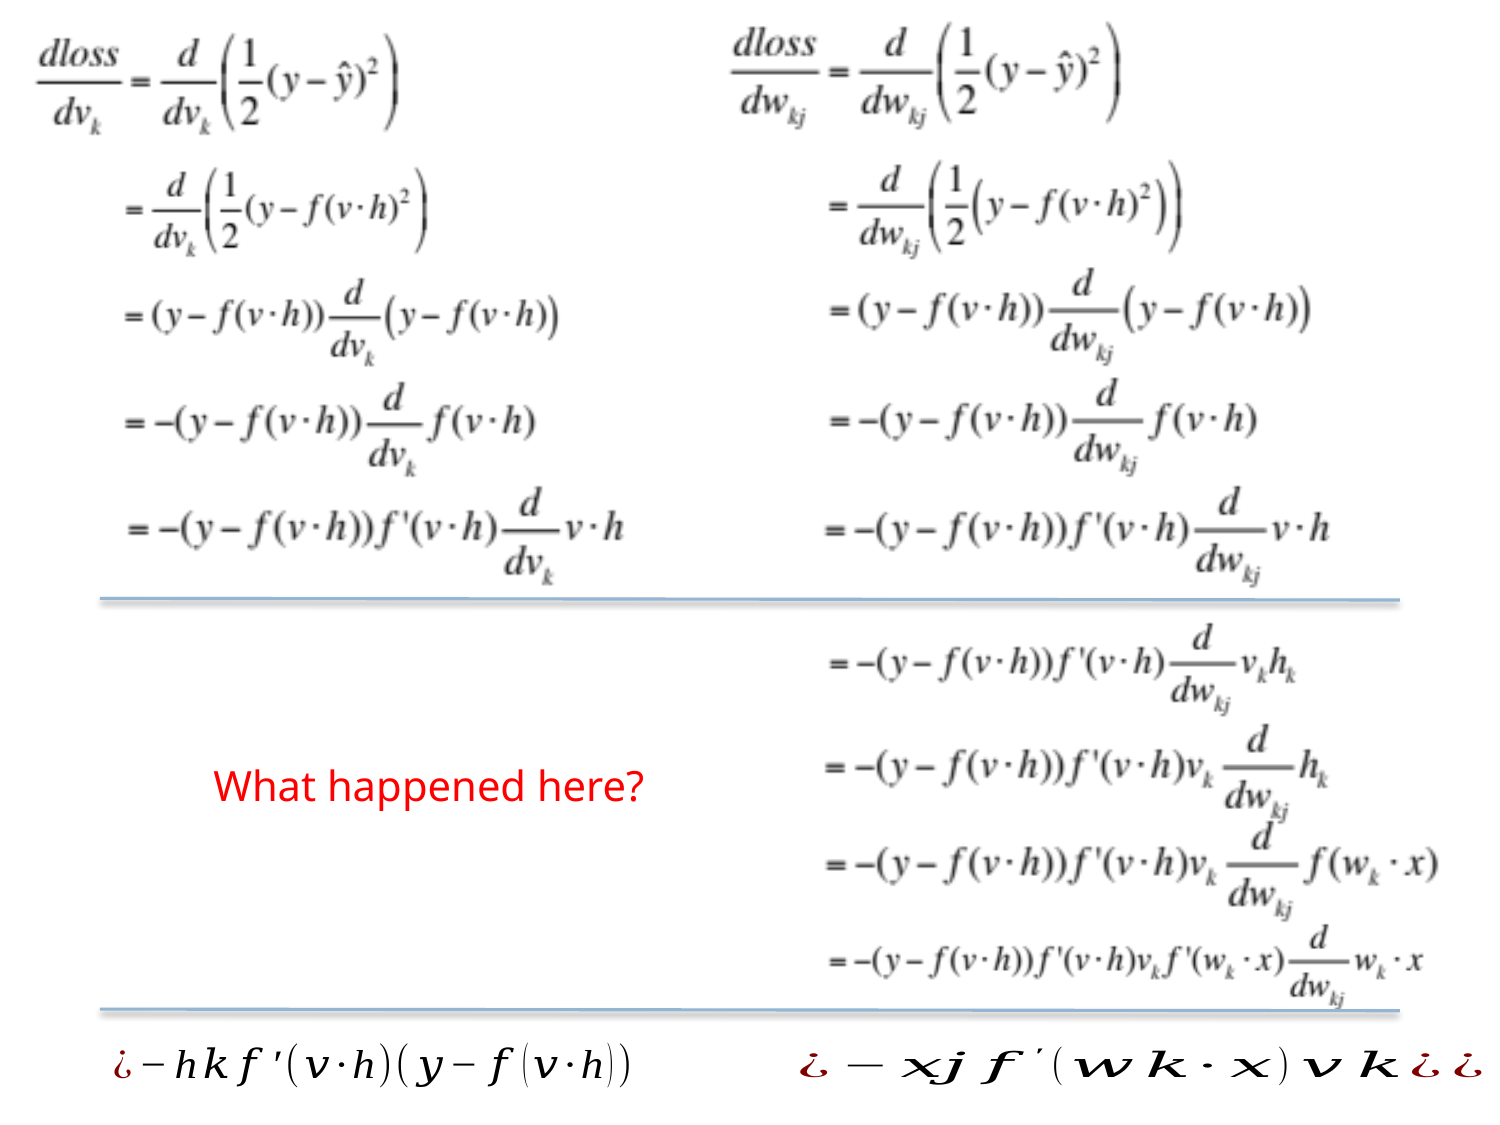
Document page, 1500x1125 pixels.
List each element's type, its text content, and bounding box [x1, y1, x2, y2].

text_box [824, 151, 1188, 256]
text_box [121, 369, 539, 476]
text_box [99, 597, 1401, 601]
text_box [824, 256, 1313, 369]
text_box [121, 159, 430, 260]
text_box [825, 612, 1301, 711]
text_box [824, 365, 1260, 473]
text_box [121, 267, 563, 370]
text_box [724, 12, 1122, 133]
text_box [819, 474, 1333, 591]
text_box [31, 24, 401, 138]
text_box What happened here? [198, 752, 660, 818]
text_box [824, 914, 1426, 1013]
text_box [820, 712, 1333, 809]
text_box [821, 809, 1441, 926]
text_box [124, 474, 630, 590]
